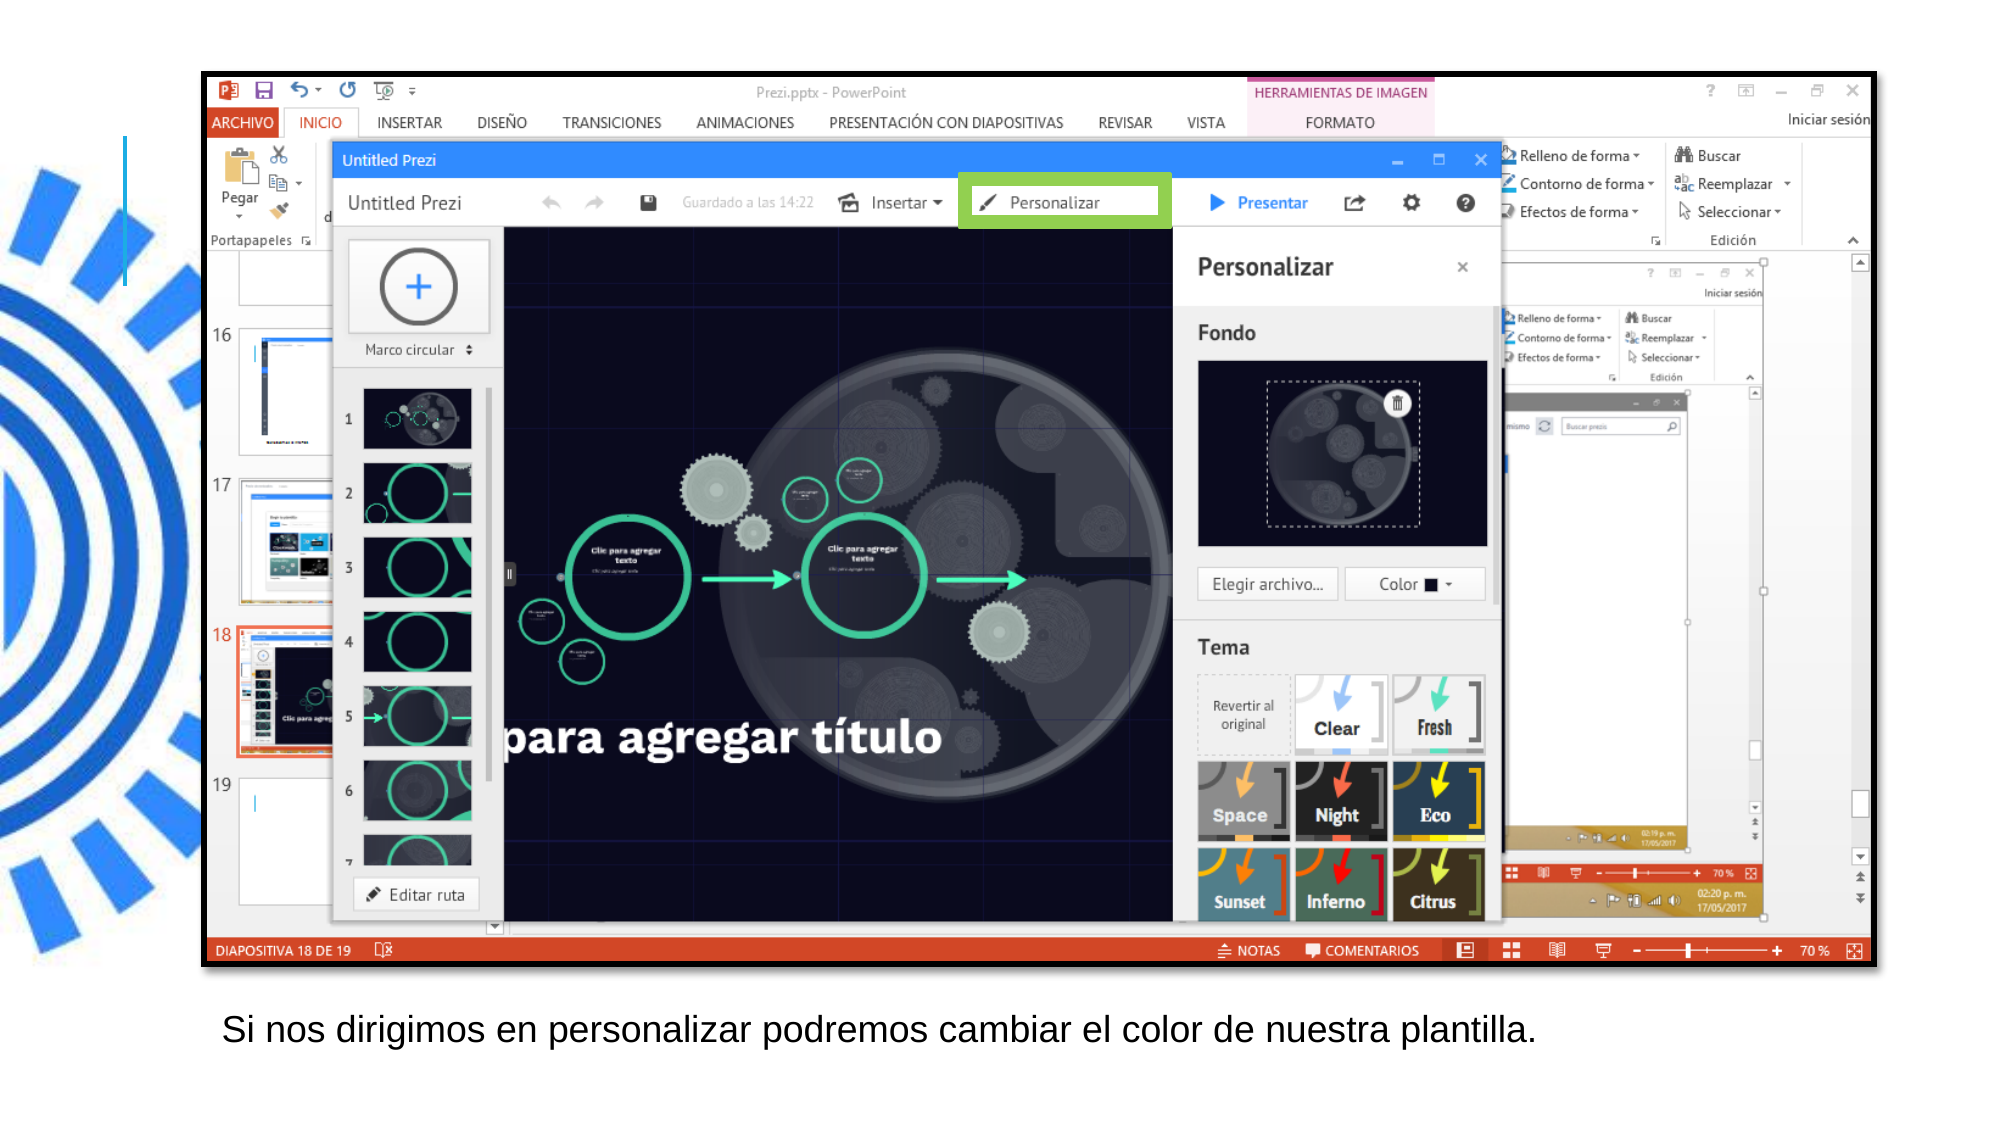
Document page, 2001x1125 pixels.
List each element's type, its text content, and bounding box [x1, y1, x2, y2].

picture [0, 0, 2001, 1125]
text_box Si nos dirigimos en personalizar podremos cambiar el color de nuestra plantilla. [206, 997, 1853, 1057]
